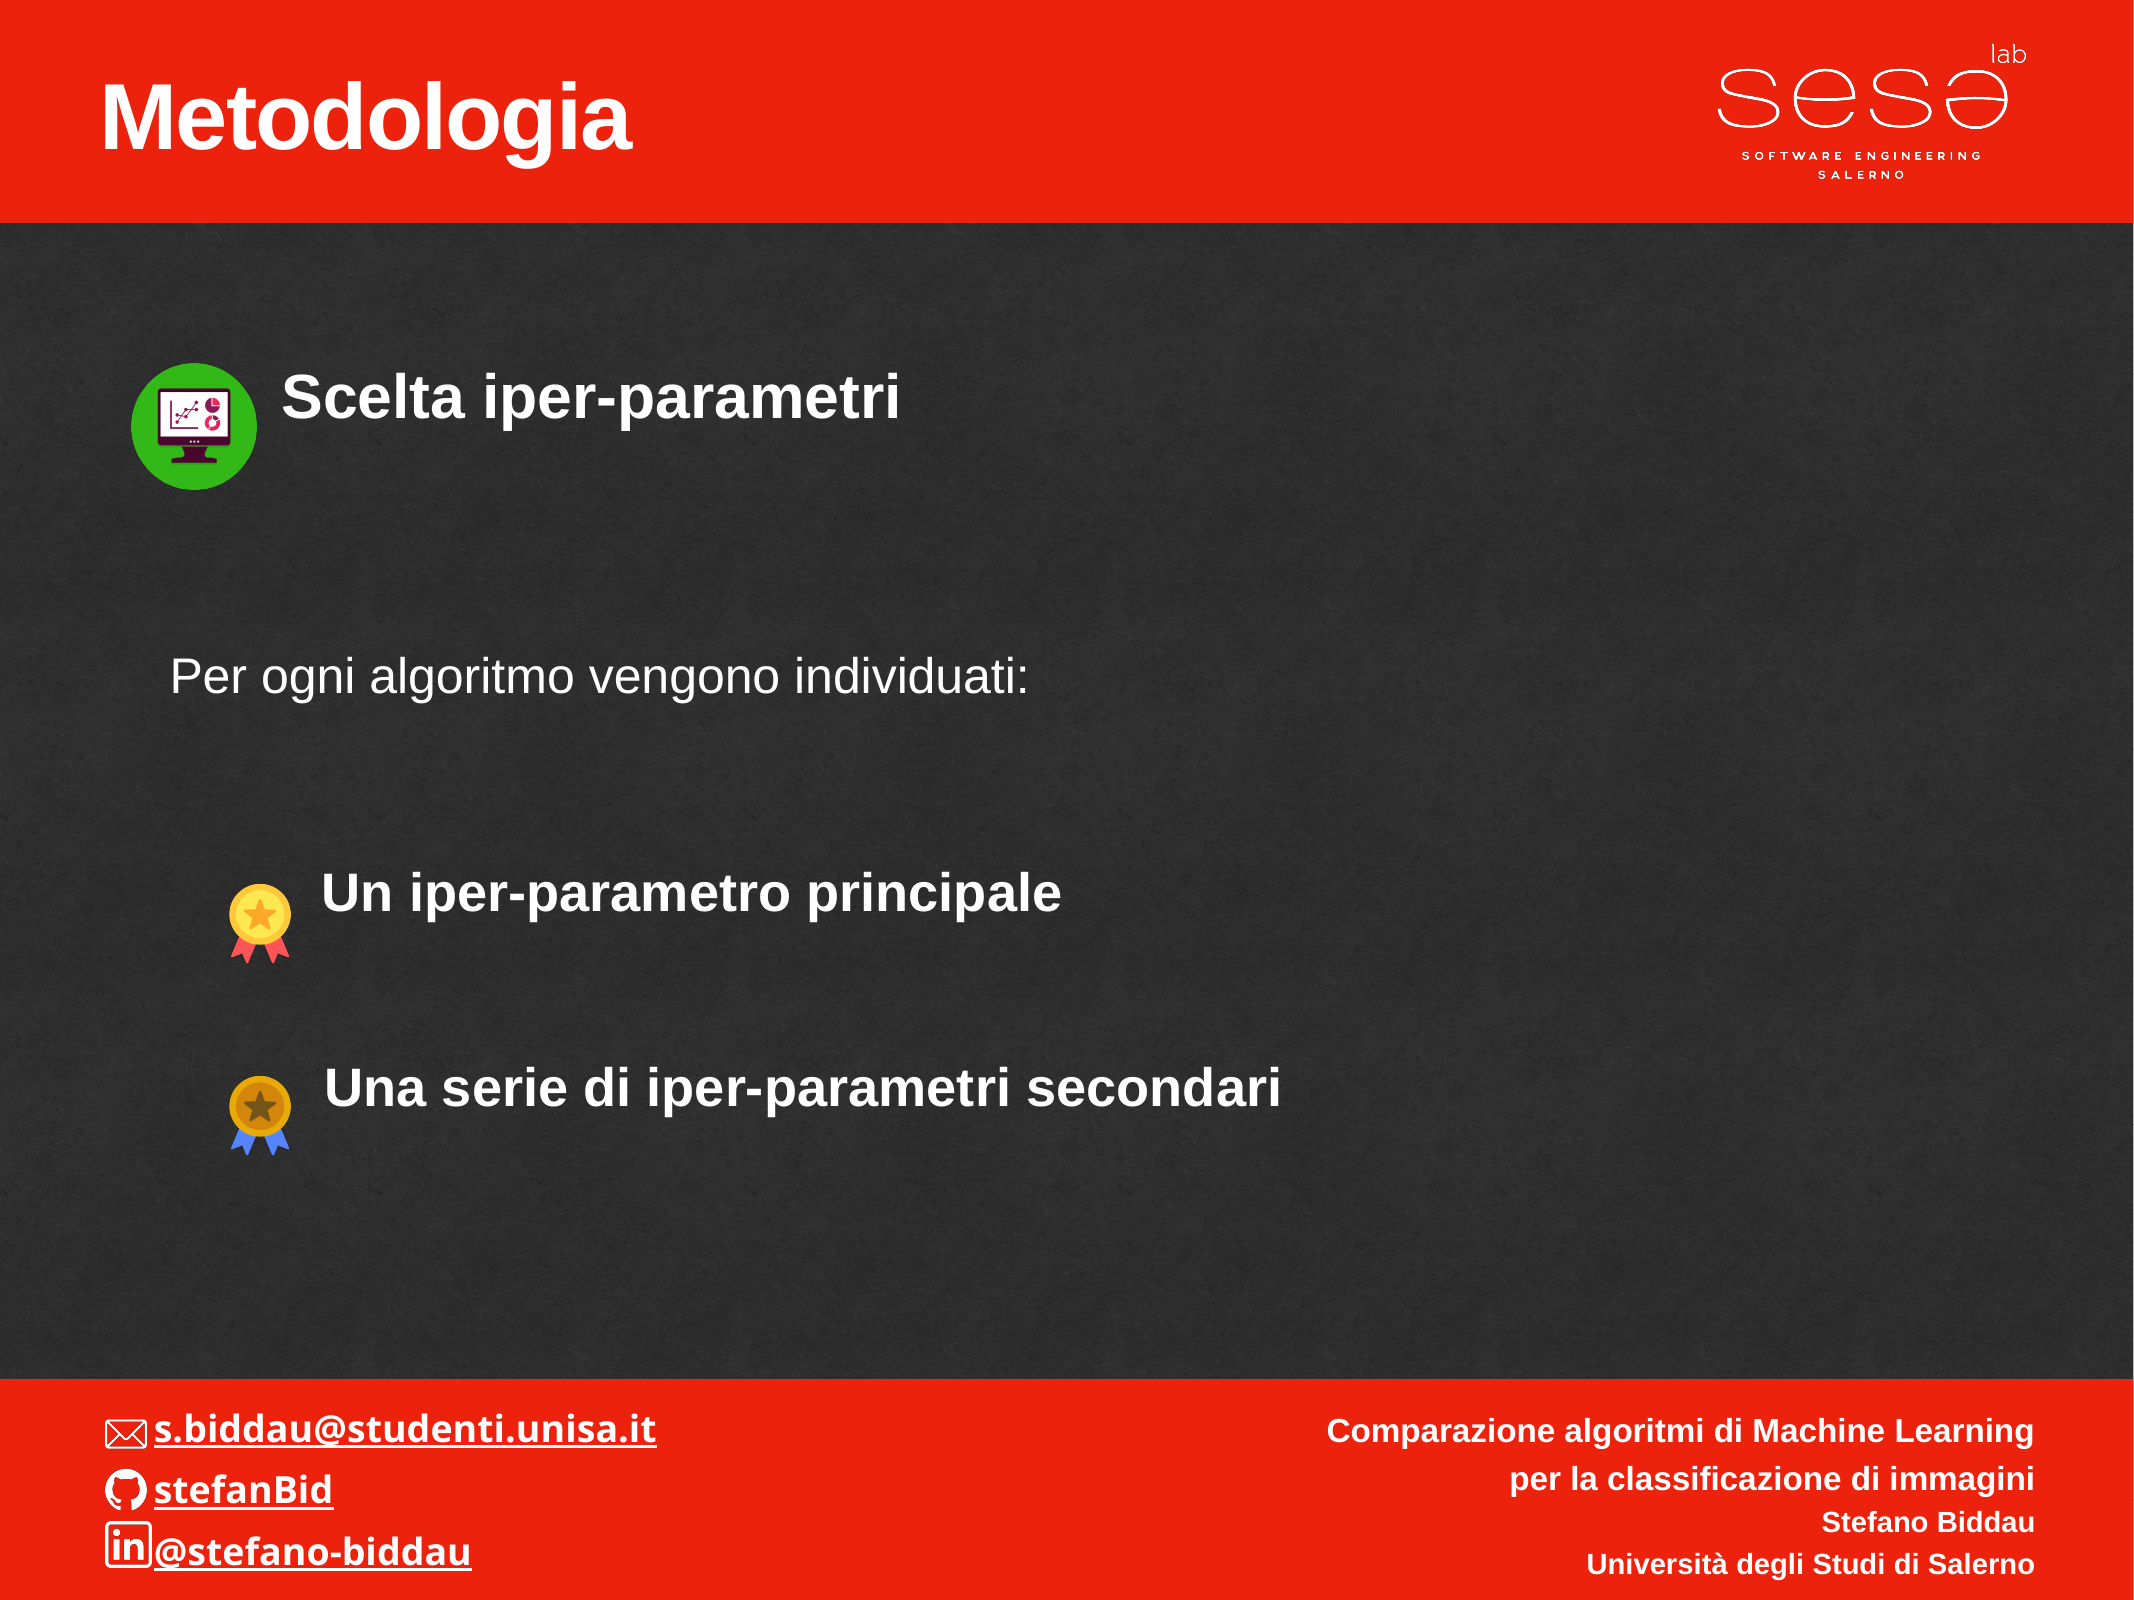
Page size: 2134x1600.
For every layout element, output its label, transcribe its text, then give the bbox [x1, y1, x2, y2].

text_box s.biddau@studenti.unisa.it stefanBid @stefano-biddau [145, 1386, 666, 1587]
text_box Comparazione algoritmi di Machine Learning per la classificazione di immagini Stefano Biddau Università degli Studi di Salerno [1267, 1392, 2044, 1589]
text_box Una serie di iper-parametri secondari [316, 1051, 1293, 1127]
text_box Scelta iper-parametri [273, 356, 911, 441]
text_box Un iper-parametro principale [313, 856, 1073, 932]
picture [104, 1468, 148, 1511]
text_box [0, 1379, 2134, 1600]
picture [104, 1412, 148, 1455]
text_box Metodologia [91, 69, 1681, 177]
text_box Per ogni algoritmo vengono individuati: [161, 642, 1961, 713]
picture [1681, 24, 2045, 200]
text_box [0, 0, 2134, 223]
picture [104, 1521, 152, 1568]
picture [0, 223, 2134, 1379]
